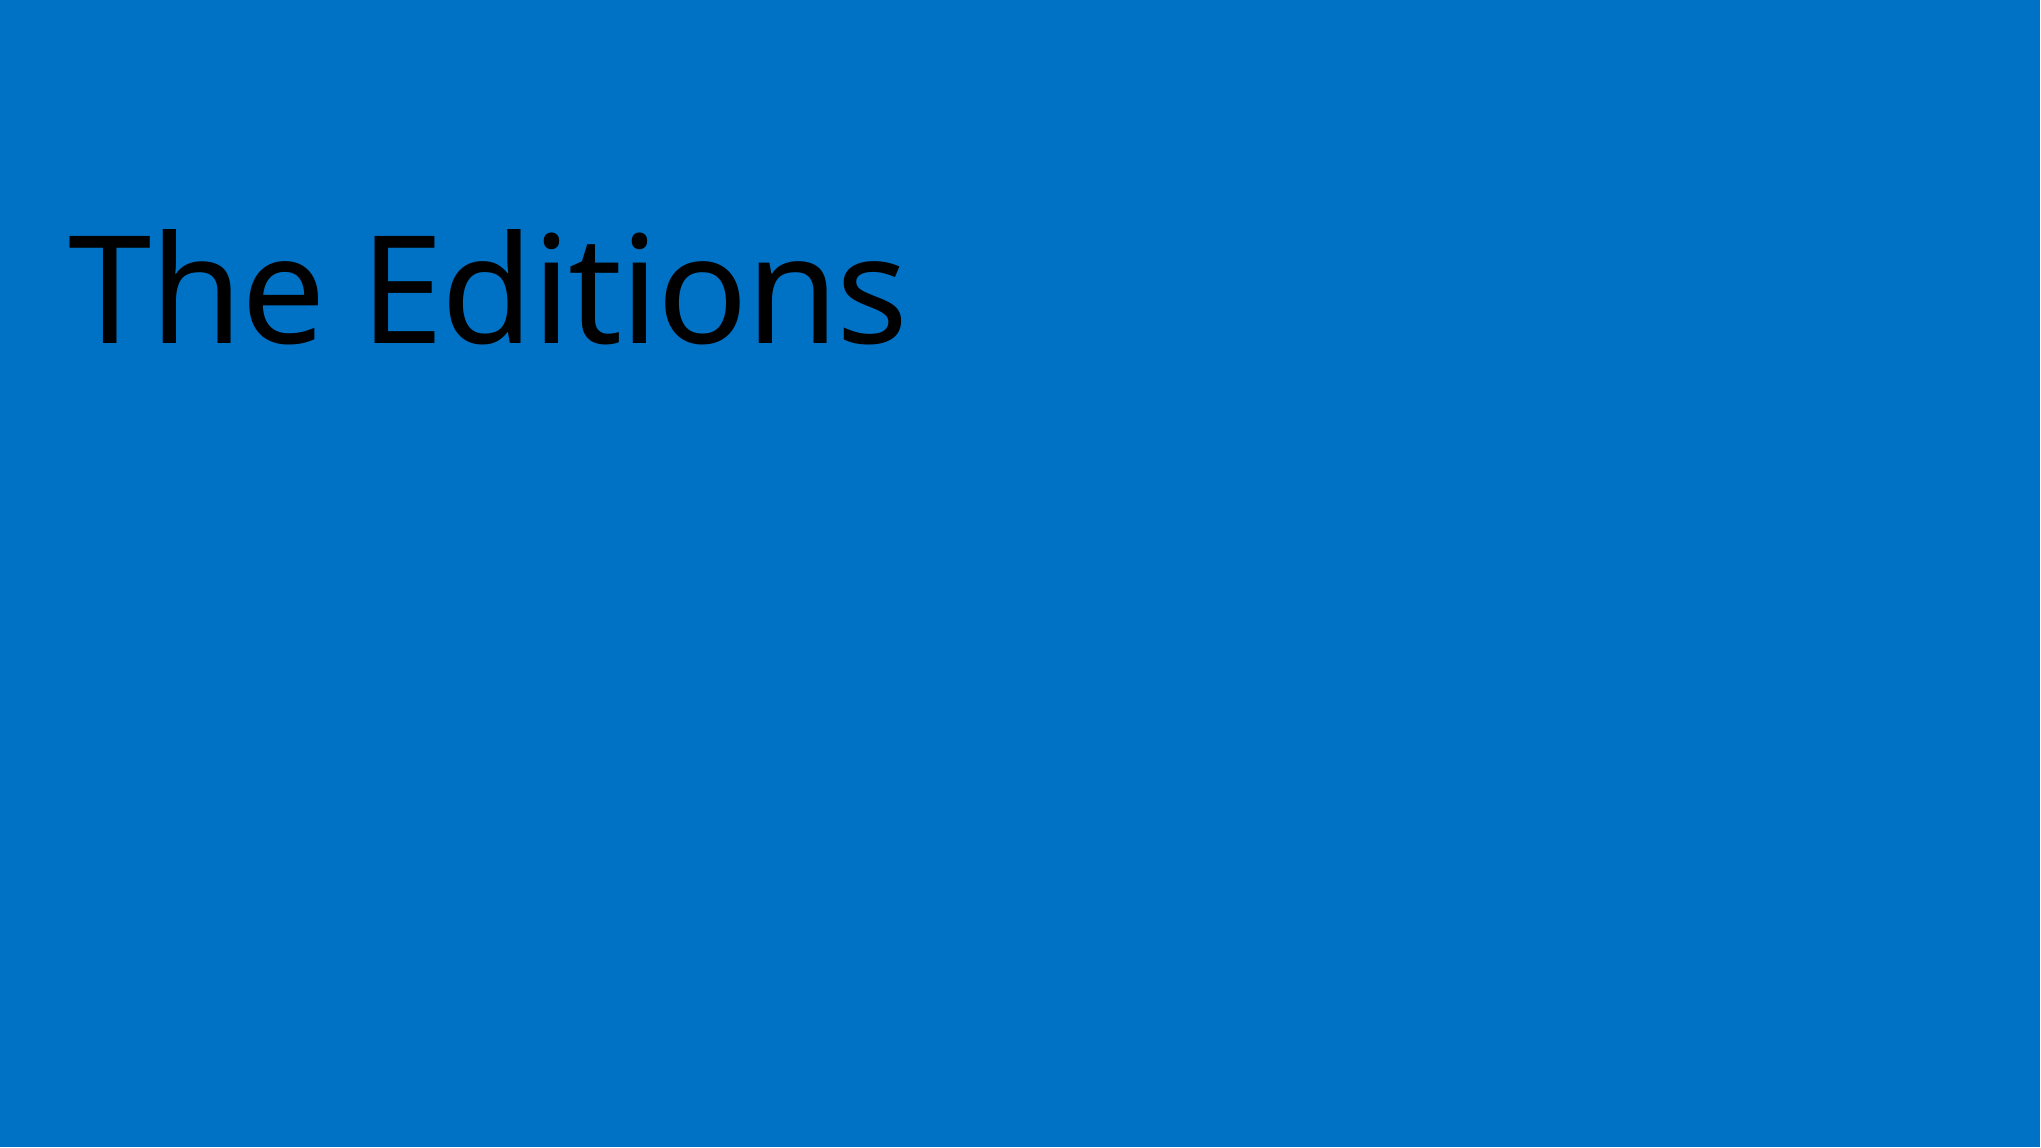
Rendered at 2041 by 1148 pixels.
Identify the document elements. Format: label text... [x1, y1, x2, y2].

title The Editions [45, 198, 1695, 650]
